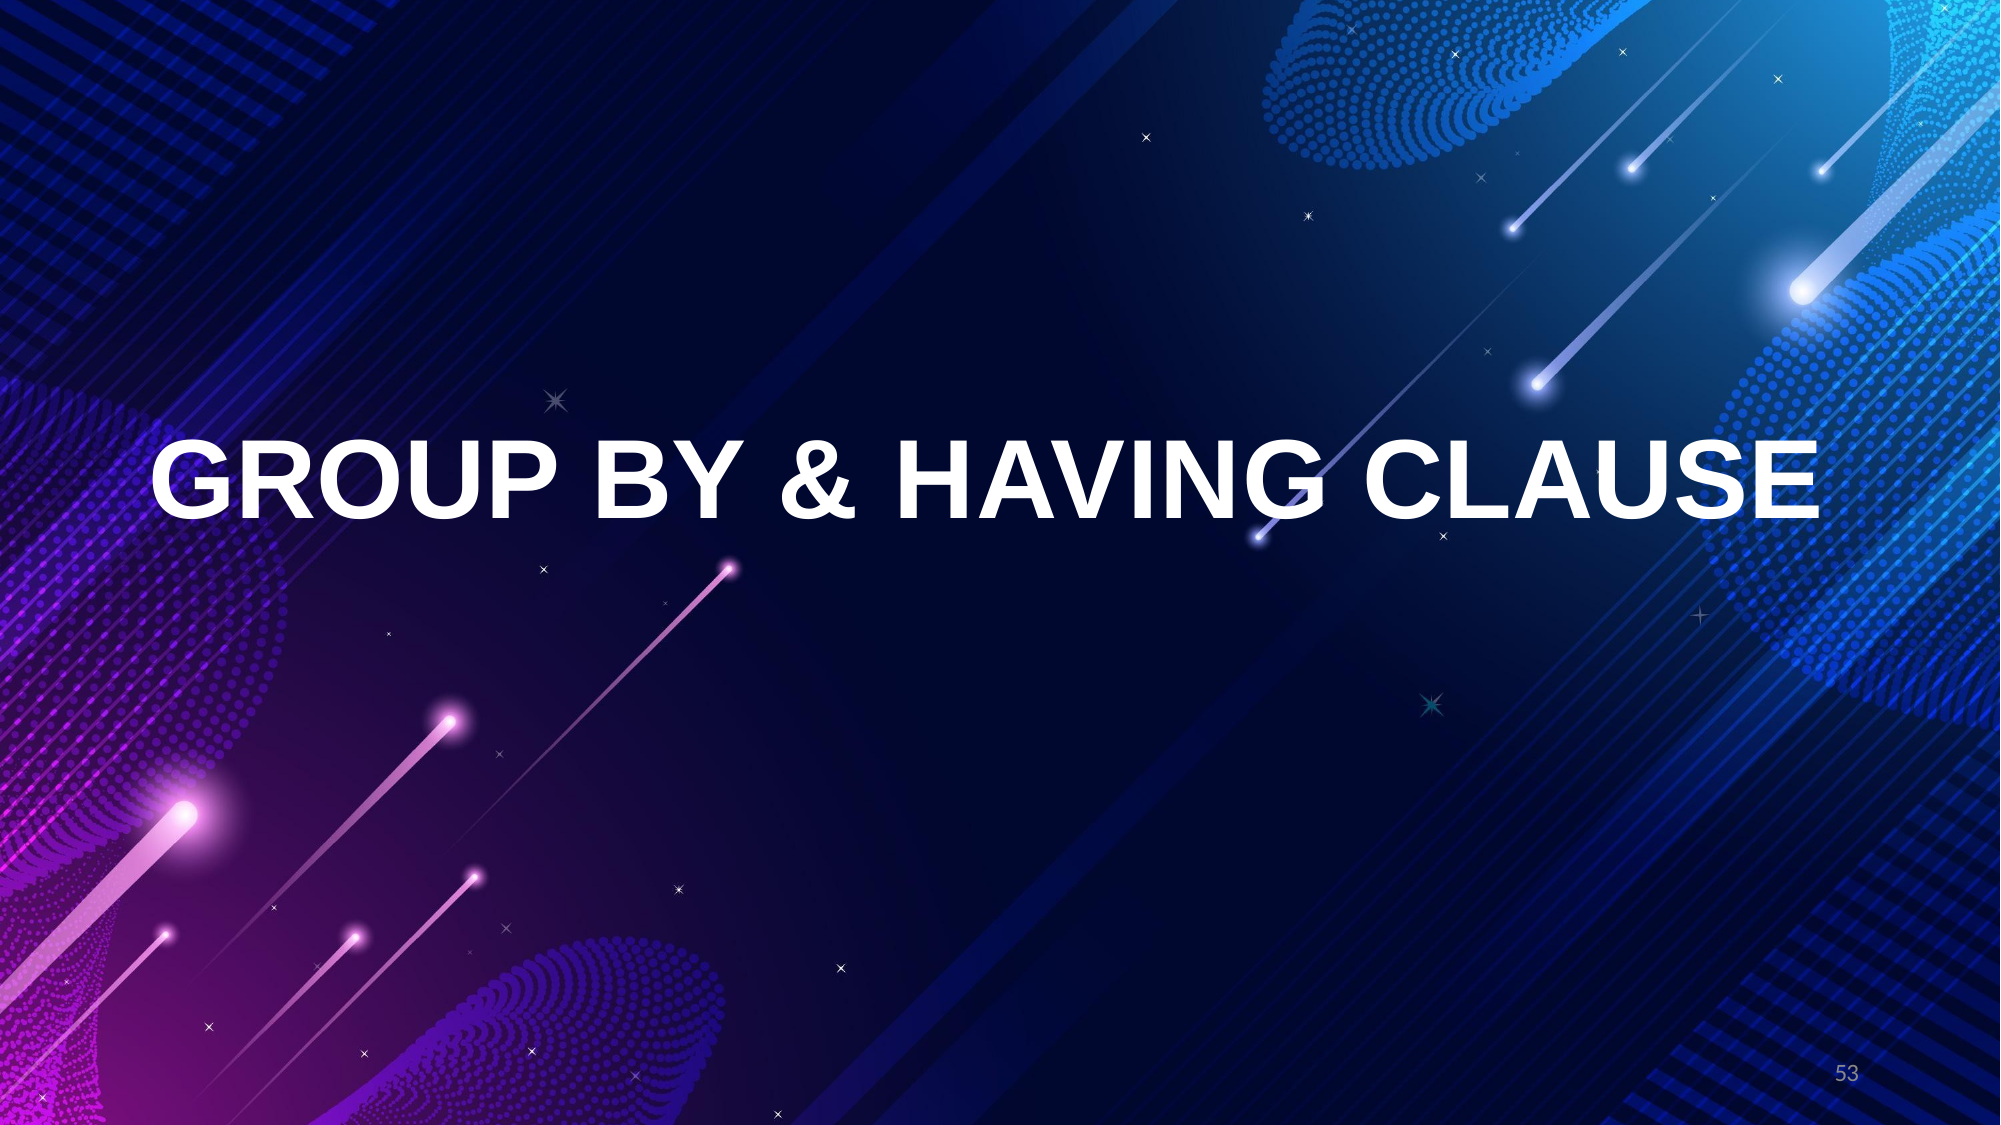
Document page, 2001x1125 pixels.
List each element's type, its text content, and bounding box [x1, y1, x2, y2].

picture [0, 0, 2000, 1125]
title GROUP BY & HAVING CLAUSE [139, 299, 1837, 595]
slide_number 53 [1802, 1060, 1875, 1100]
